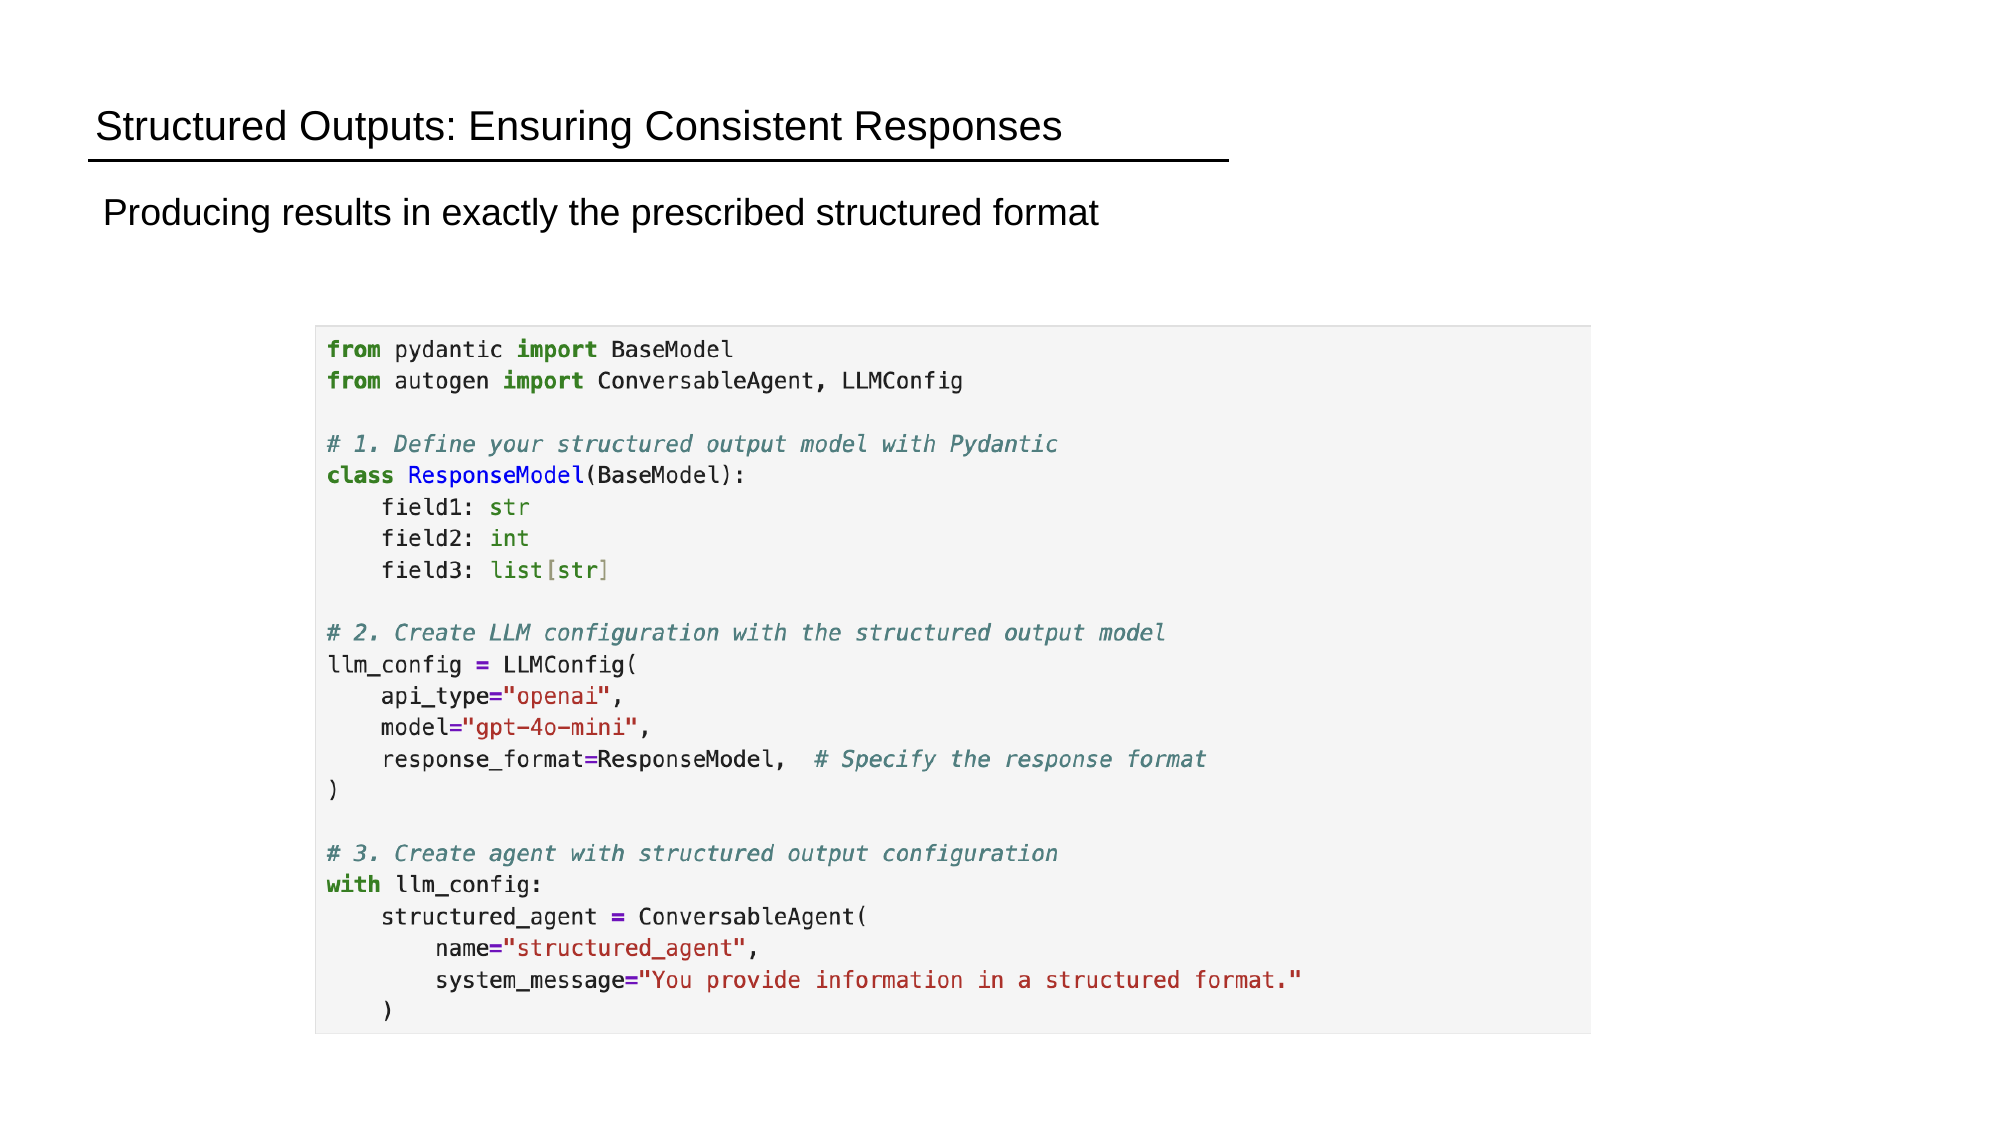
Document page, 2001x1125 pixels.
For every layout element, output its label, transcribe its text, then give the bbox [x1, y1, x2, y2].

picture [314, 324, 1591, 1035]
text_box Producing results in exactly the prescribed structured format [88, 180, 1329, 241]
text_box Structured Outputs: Ensuring Consistent Responses [80, 90, 1079, 156]
